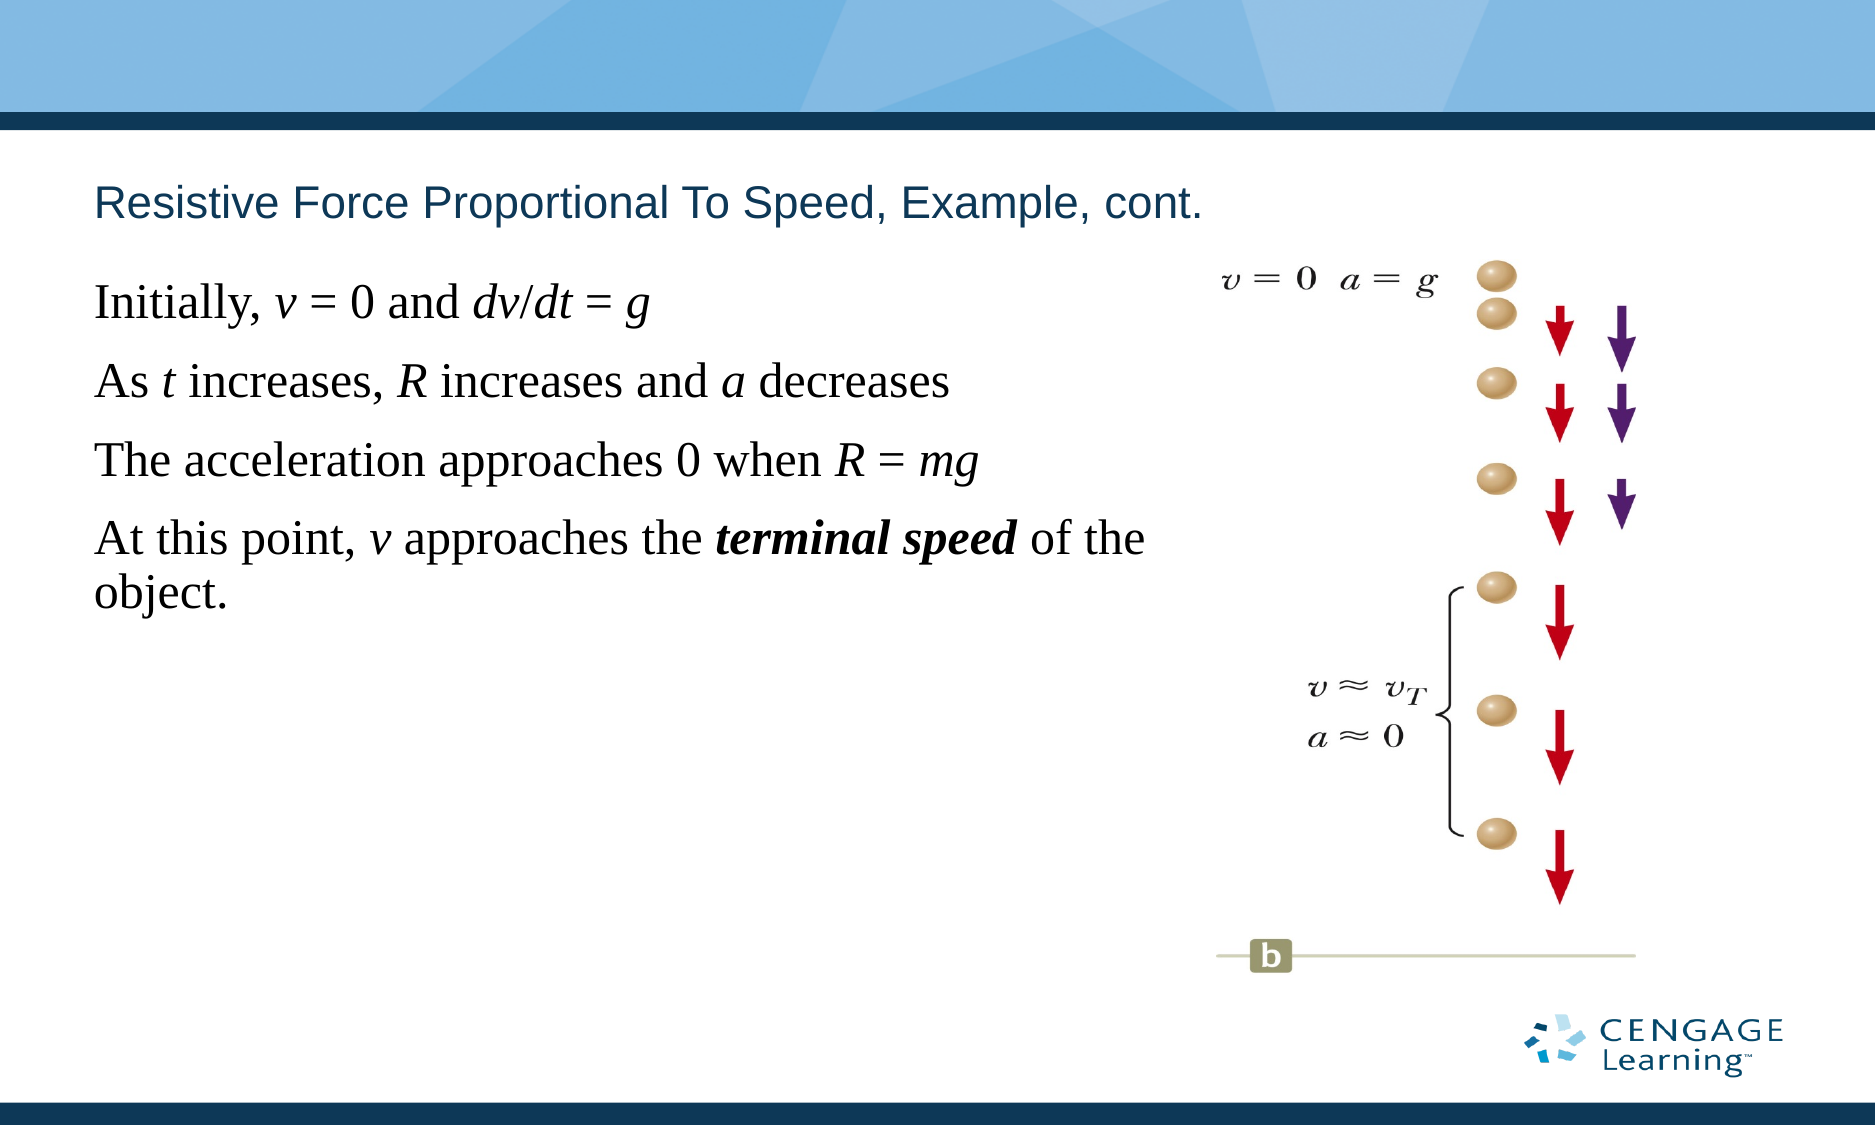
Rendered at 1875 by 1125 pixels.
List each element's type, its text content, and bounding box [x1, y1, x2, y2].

picture [1494, 990, 1812, 1101]
picture [0, 0, 1875, 112]
list Initially, v = 0 and dv/dt = g As t increases, R increases and a decreases The acceleration approaches 0 when R = mg At this point, v approaches the terminal speed of the object. [93, 275, 1217, 1036]
title Resistive Force Proportional To Speed, Example, cont. [93, 149, 1782, 250]
picture [1216, 259, 1637, 975]
